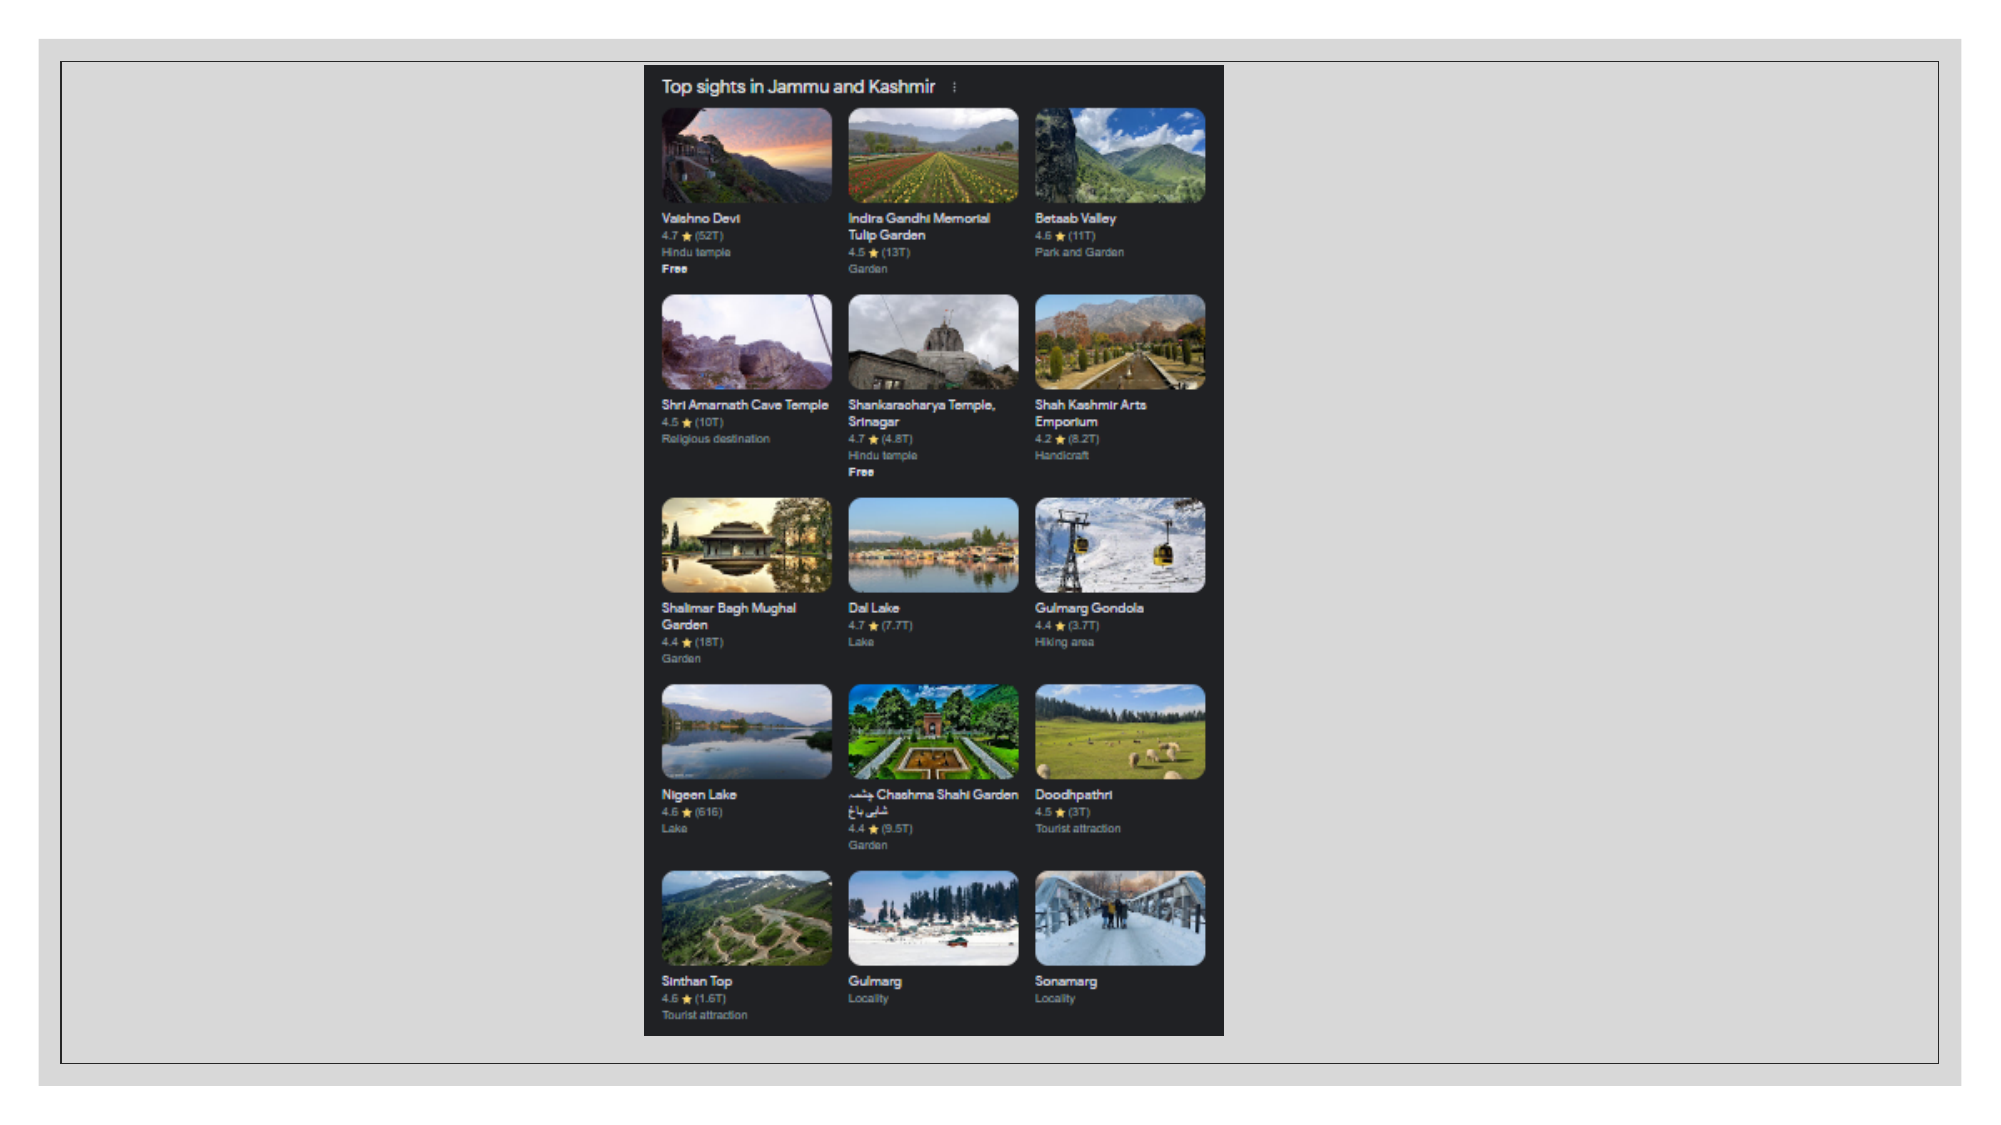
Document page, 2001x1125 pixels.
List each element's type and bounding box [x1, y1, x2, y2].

list [644, 65, 1224, 1036]
